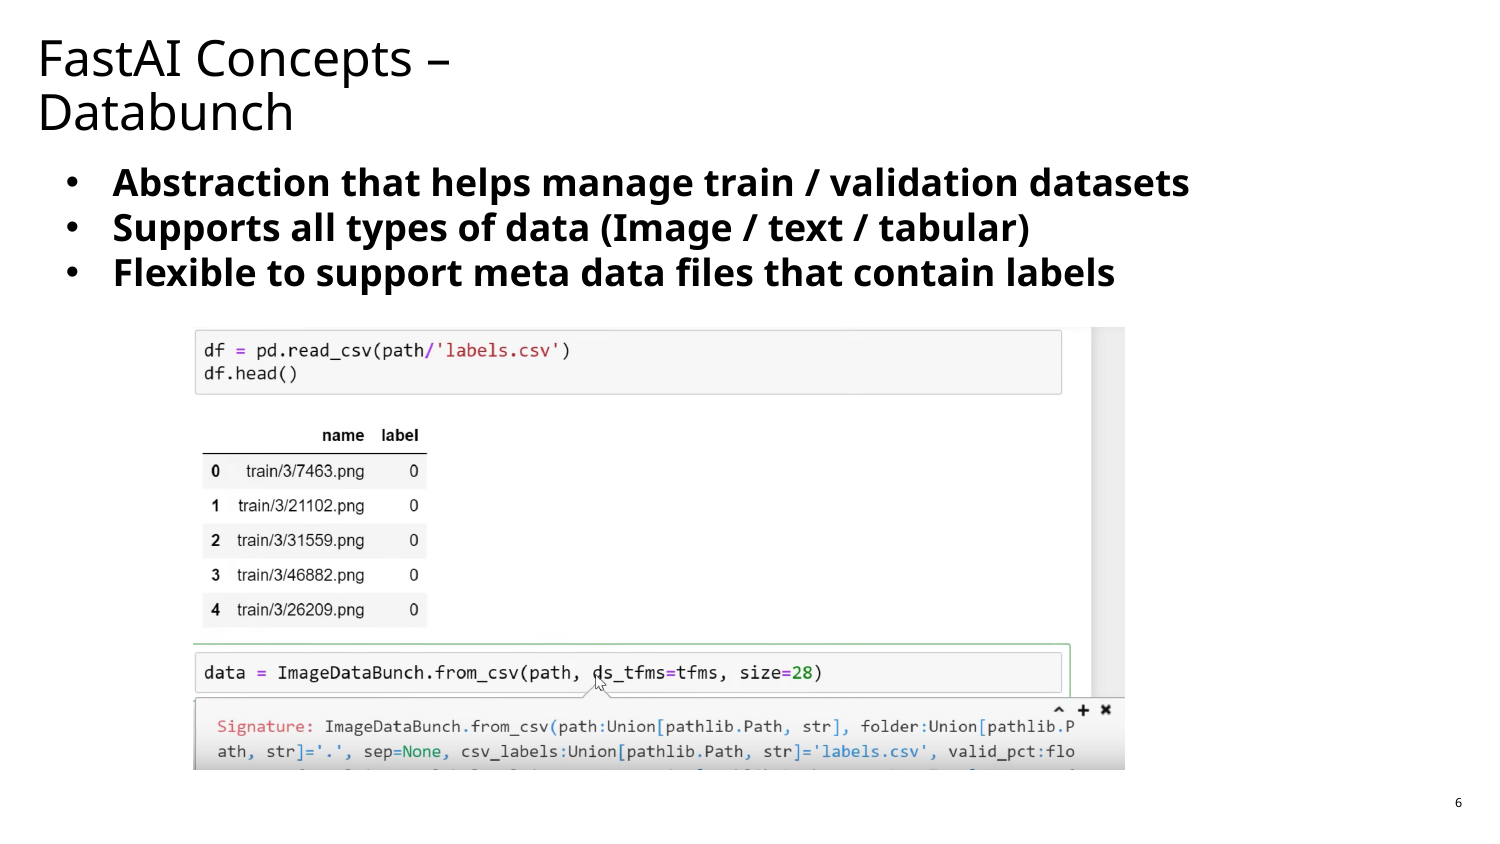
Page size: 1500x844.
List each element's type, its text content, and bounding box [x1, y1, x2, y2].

list Abstraction that helps manage train / validation datasets Supports all types of data (Image / text / tabular) Flexible to support meta data files that contain labels [37, 124, 1291, 792]
title FastAI Concepts – Databunch [37, 33, 713, 124]
slide_number 6 [1125, 791, 1463, 815]
picture [193, 327, 1126, 770]
